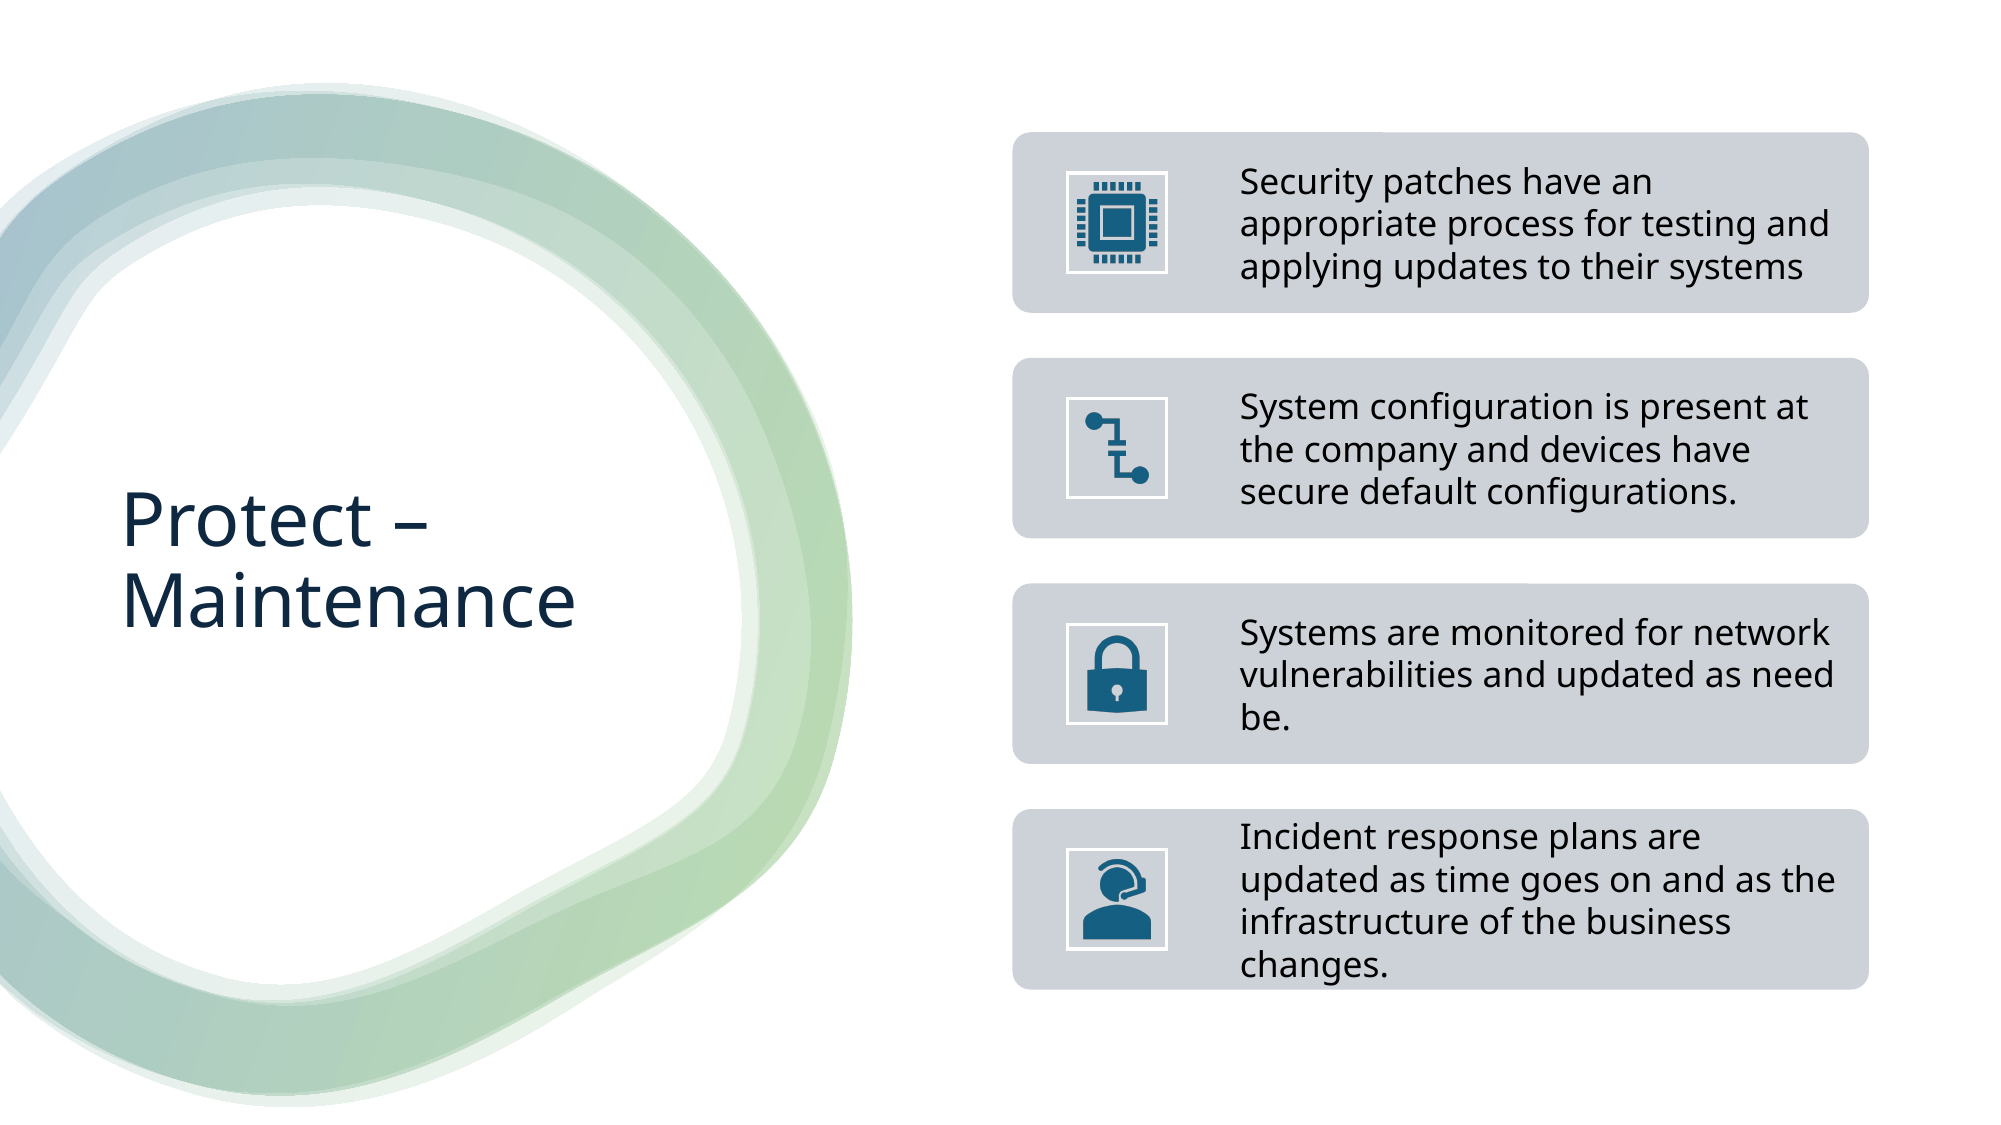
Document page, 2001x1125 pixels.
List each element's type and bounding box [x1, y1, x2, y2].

text_box [0, 82, 853, 1108]
text_box [0, 0, 2000, 1125]
list [1011, 131, 1870, 991]
